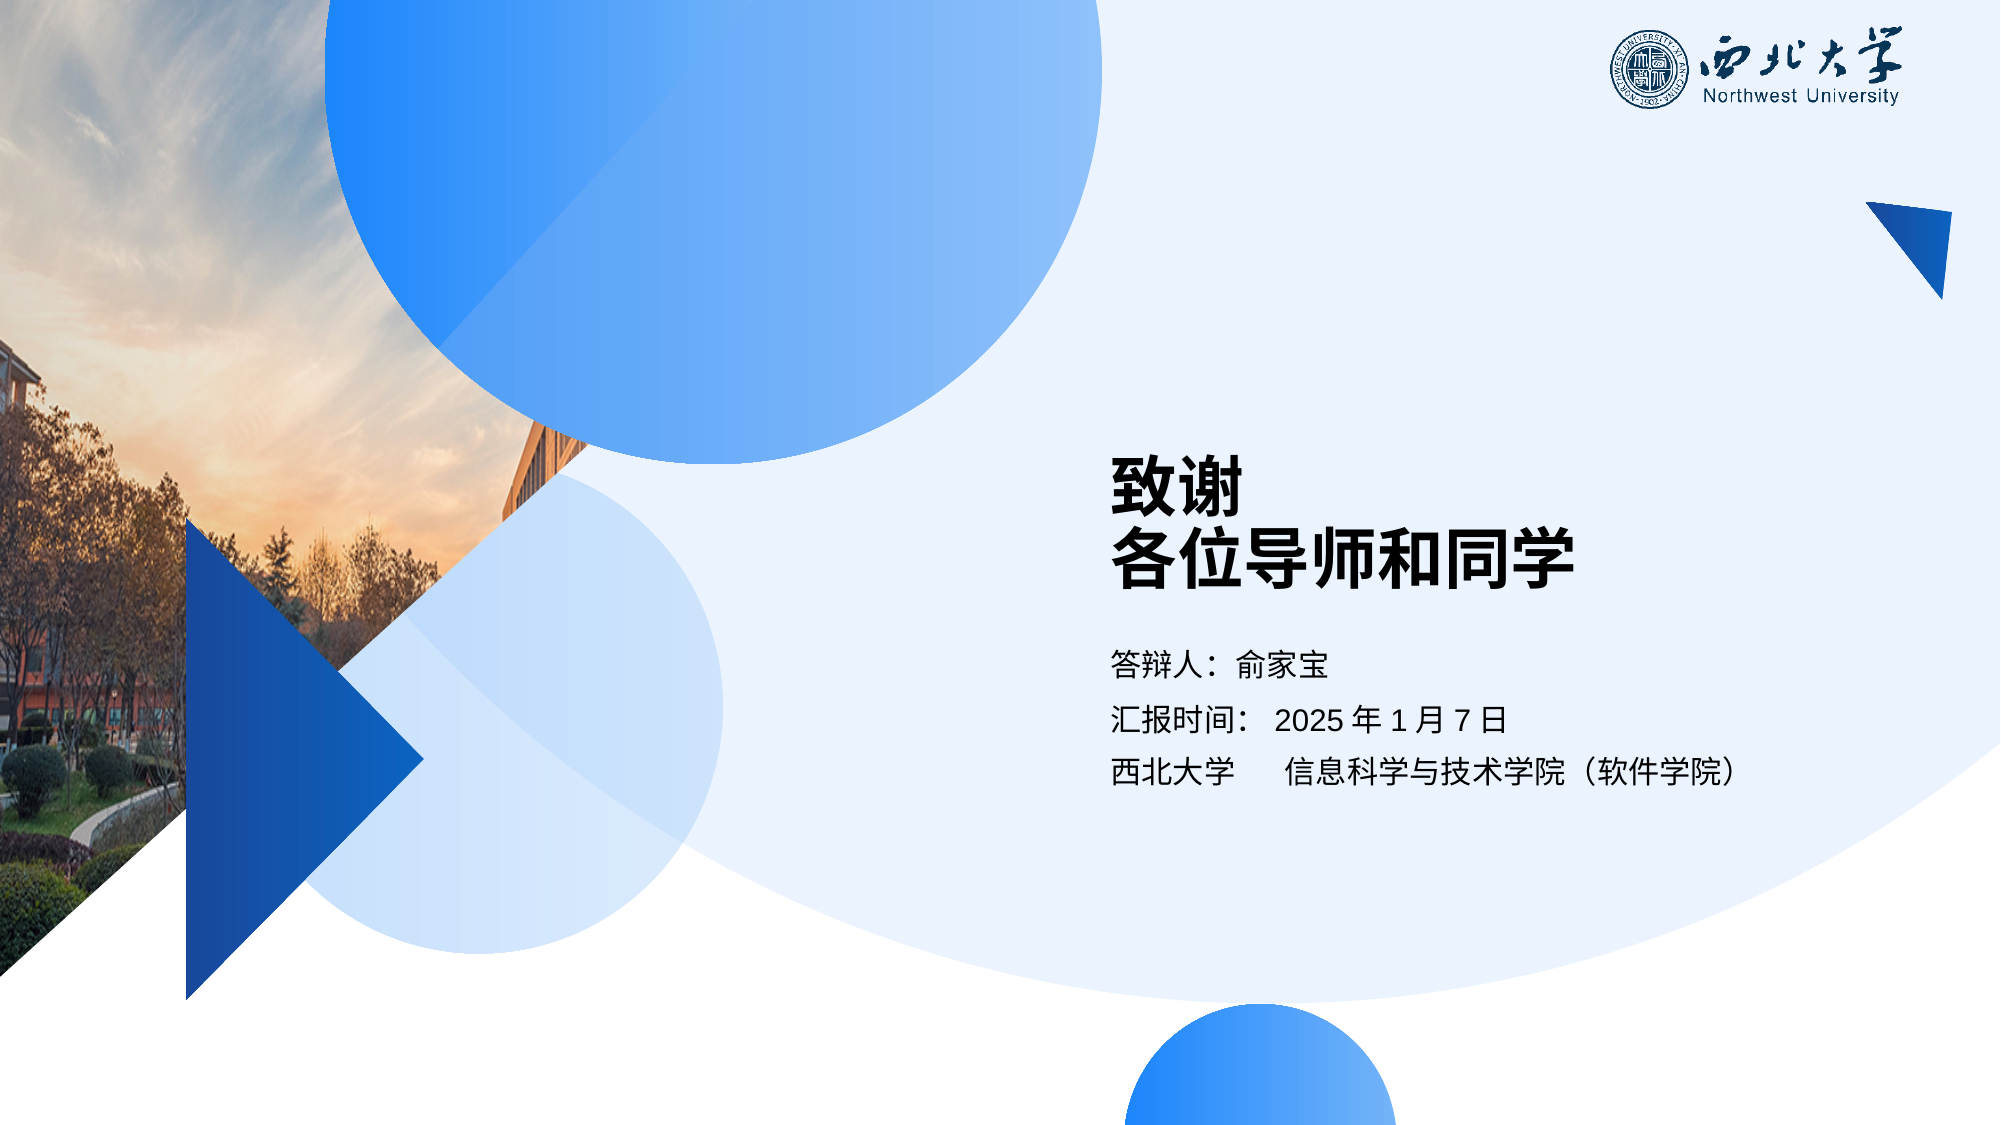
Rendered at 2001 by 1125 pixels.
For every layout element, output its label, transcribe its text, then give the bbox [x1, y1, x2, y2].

title 致谢 各位导师和同学 [1095, 339, 1851, 606]
picture [1610, 26, 1902, 109]
list 西北大学 信息科学与技术学院（软件学院） [1095, 748, 1851, 800]
list 答辩人：俞家宝 汇报时间：2025年1月7日 [1095, 669, 1851, 718]
picture [0, 0, 590, 977]
